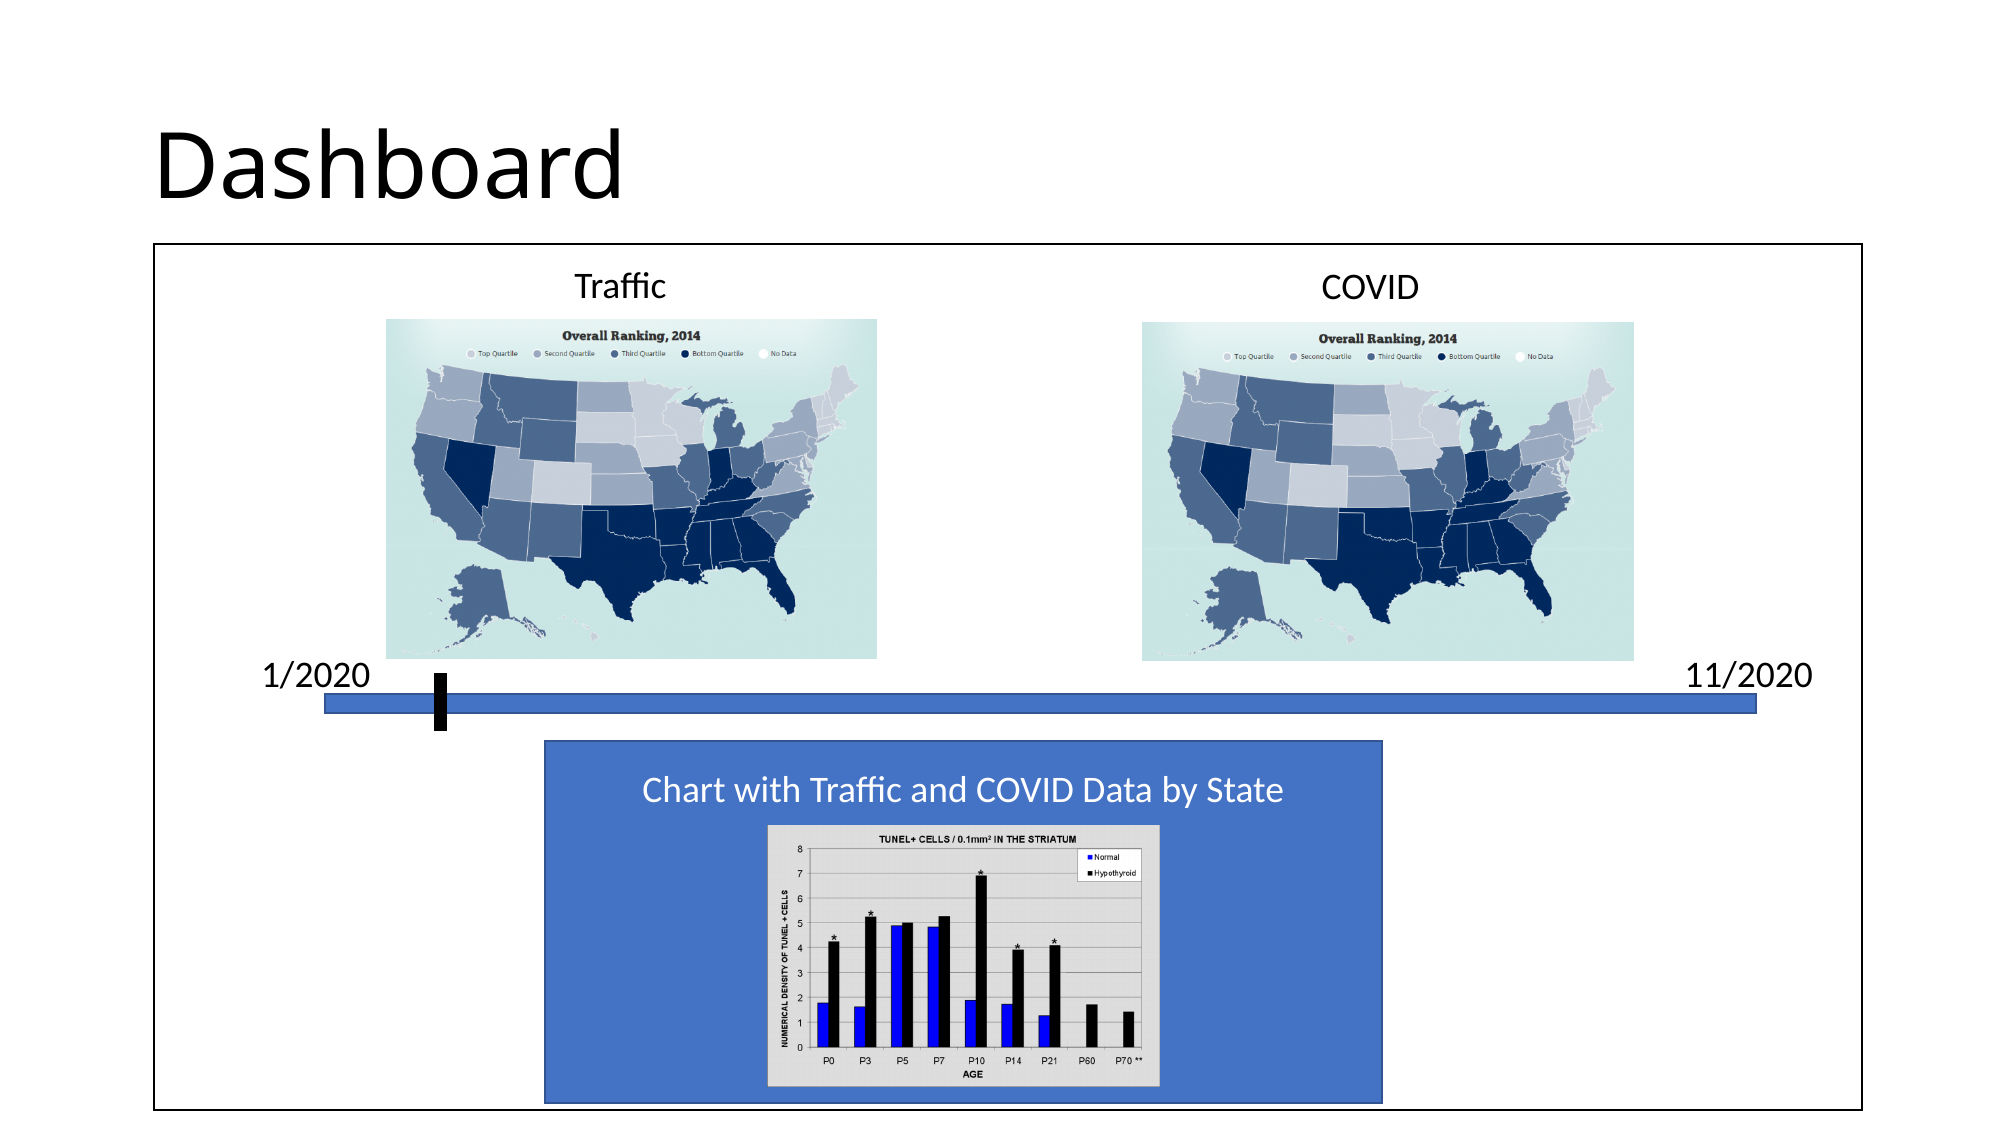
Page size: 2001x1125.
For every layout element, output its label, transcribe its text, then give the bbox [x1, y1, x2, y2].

title Dashboard [137, 59, 1863, 278]
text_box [545, 740, 1382, 1104]
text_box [245, 643, 1829, 732]
text_box [153, 243, 1863, 1111]
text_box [386, 253, 1634, 661]
